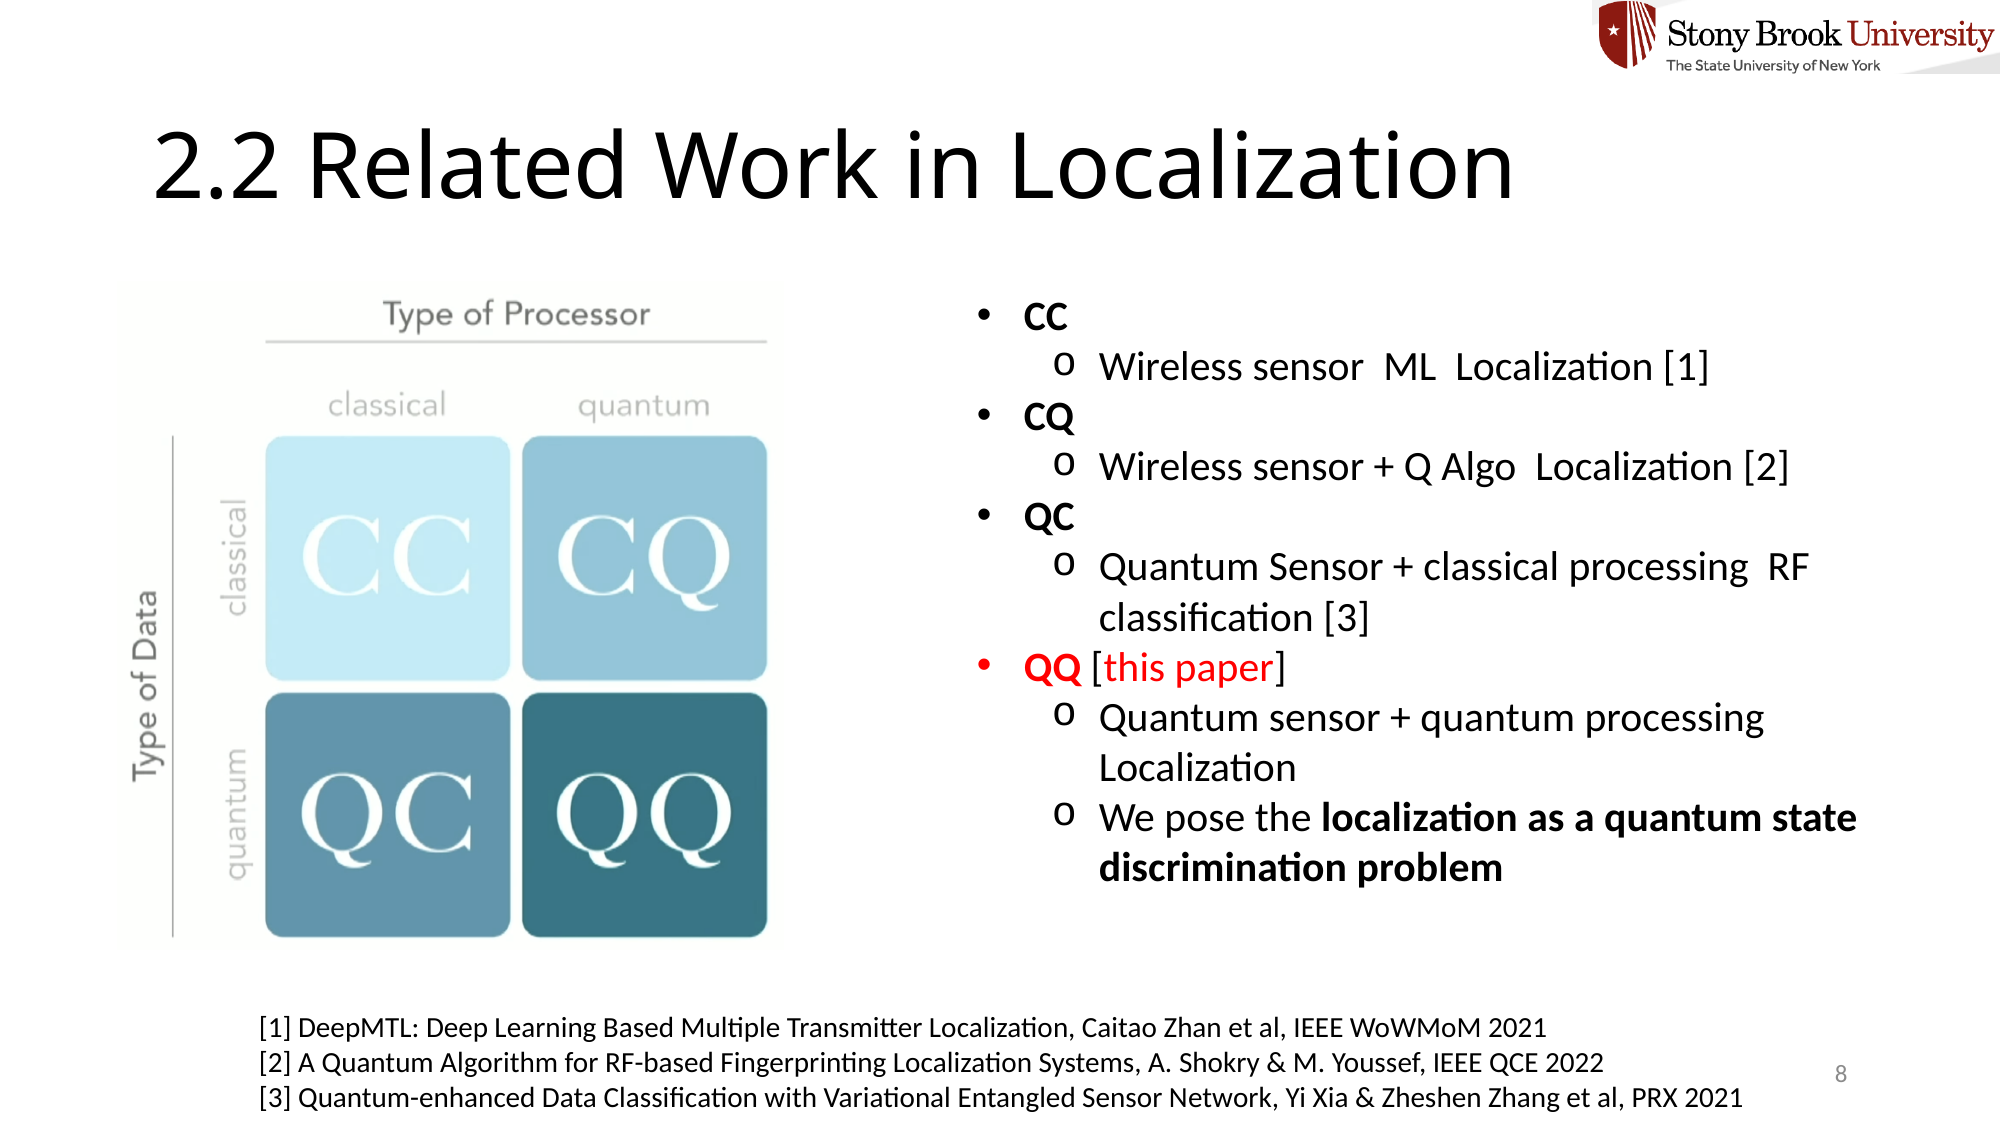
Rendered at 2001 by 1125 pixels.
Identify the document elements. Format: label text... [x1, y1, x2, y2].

picture [1592, 0, 2000, 74]
text_box [1] DeepMTL: Deep Learning Based Multiple Transmitter Localization, Caitao Zhan et al, IEEE WoWMoM 2021 [2] A Quantum Algorithm for RF-based Fingerprinting Localization Systems, A. Shokry & M. Youssef, IEEE QCE 2022 [3] Quantum-enhanced Data Classification with Variational Entangled Sensor Network, Yi Xia & Zheshen Zhang et al, PRX 2021 [244, 1001, 1797, 1121]
slide_number 8 [1797, 1042, 1863, 1103]
picture [117, 281, 784, 950]
title 2.2 Related Work in Localization [137, 59, 1961, 278]
